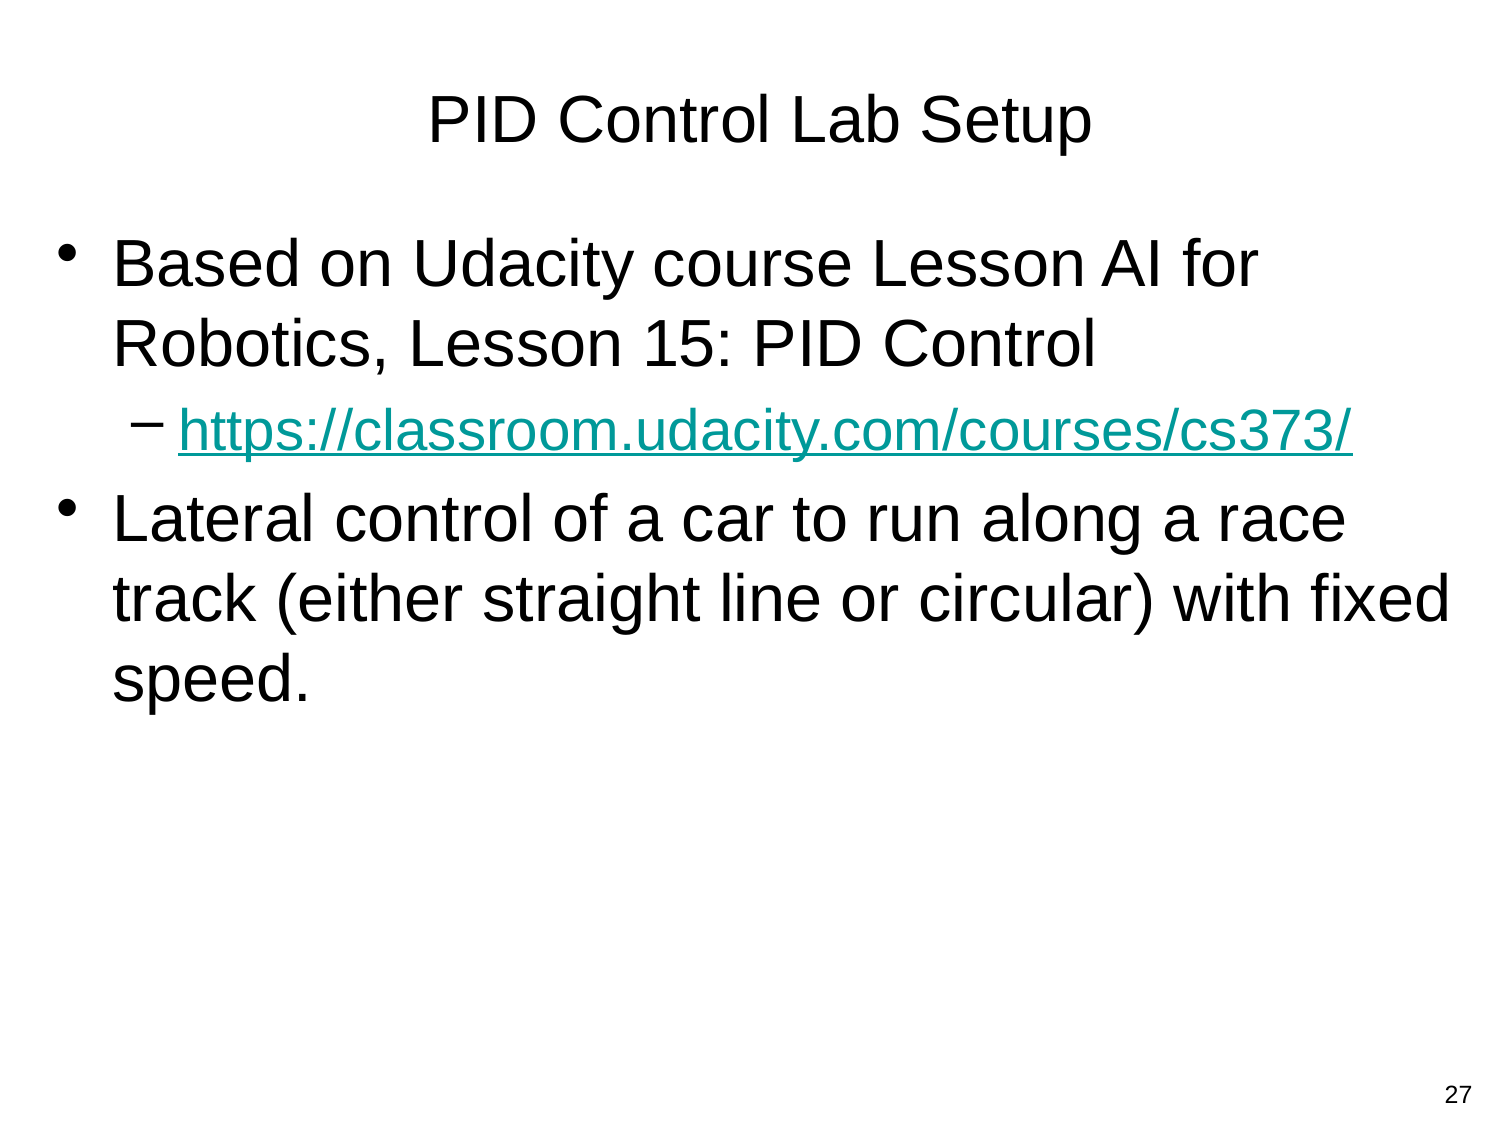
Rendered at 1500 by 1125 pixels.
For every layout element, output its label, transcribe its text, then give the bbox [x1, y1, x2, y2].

slide_number 27 [1137, 1070, 1488, 1112]
list Based on Udacity course Lesson AI for Robotics, Lesson 15: PID Control https://classroom.udacity.com/courses/cs373/ Lateral control of a car to run along a race track (either straight line or circular) with fixed speed. [41, 212, 1488, 1072]
title PID Control Lab Setup [74, 44, 1448, 188]
